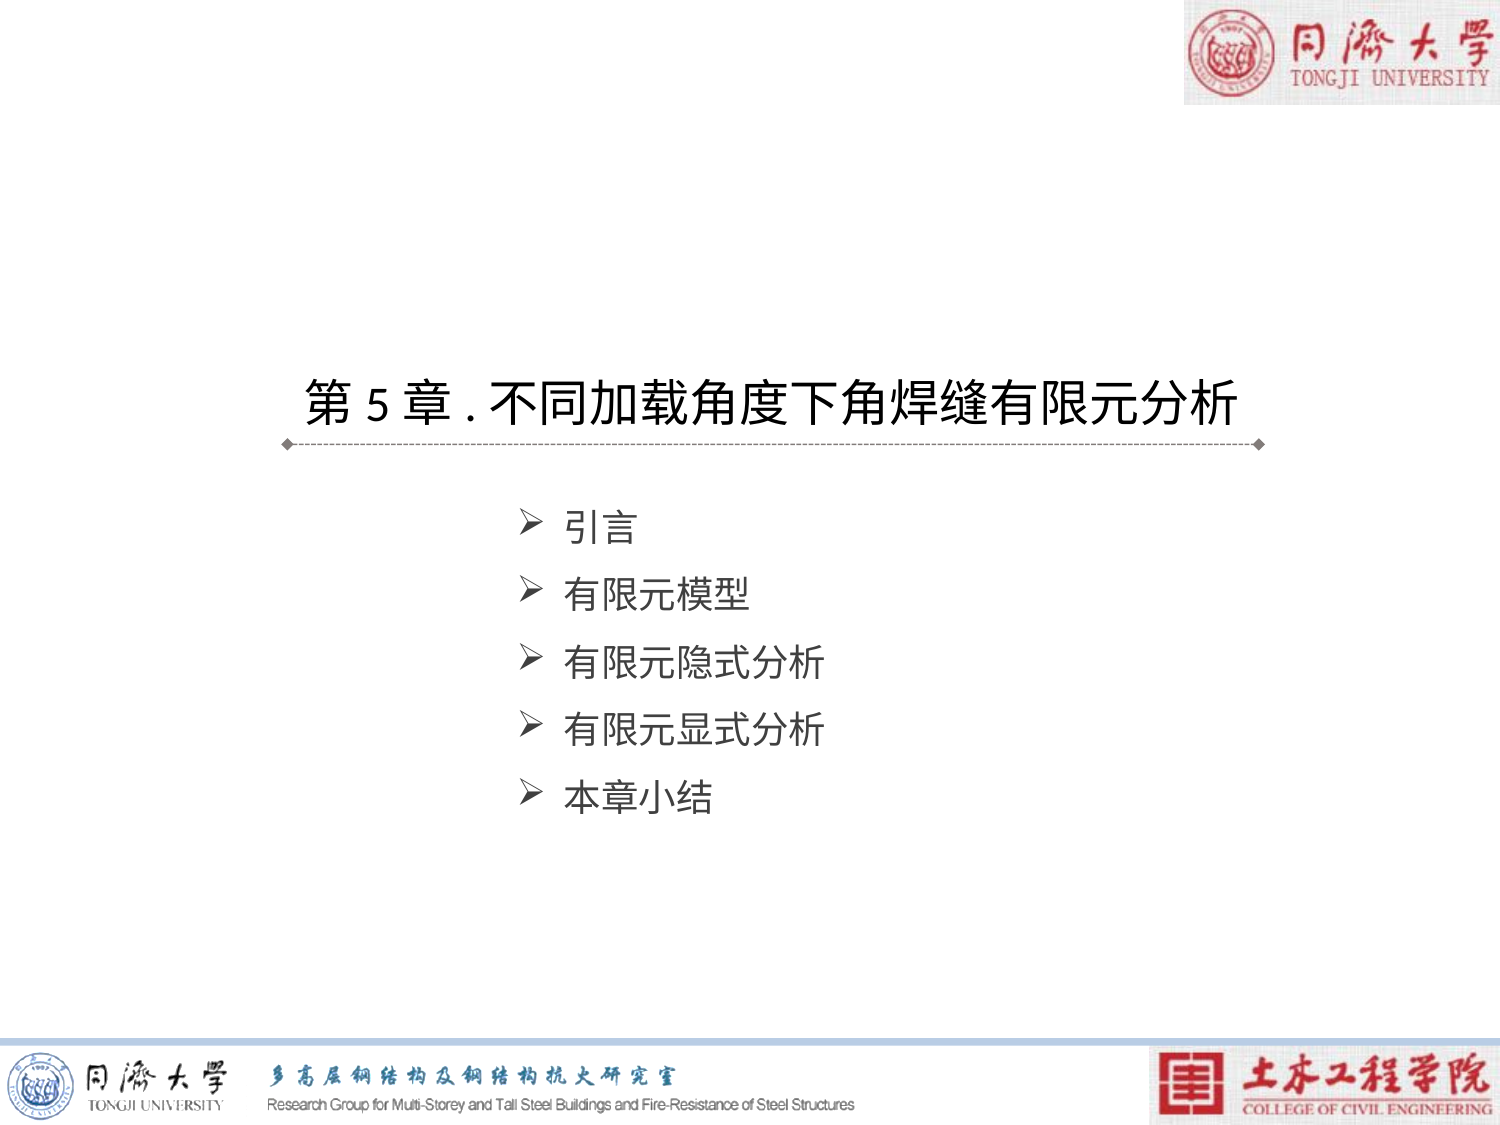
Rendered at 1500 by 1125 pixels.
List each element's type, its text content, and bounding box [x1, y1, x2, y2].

picture [1184, 0, 1500, 105]
text_box 引言 有限元模型 有限元隐式分析 有限元显式分析 本章小结 [501, 480, 999, 827]
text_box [260, 363, 1282, 472]
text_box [0, 1037, 1500, 1125]
